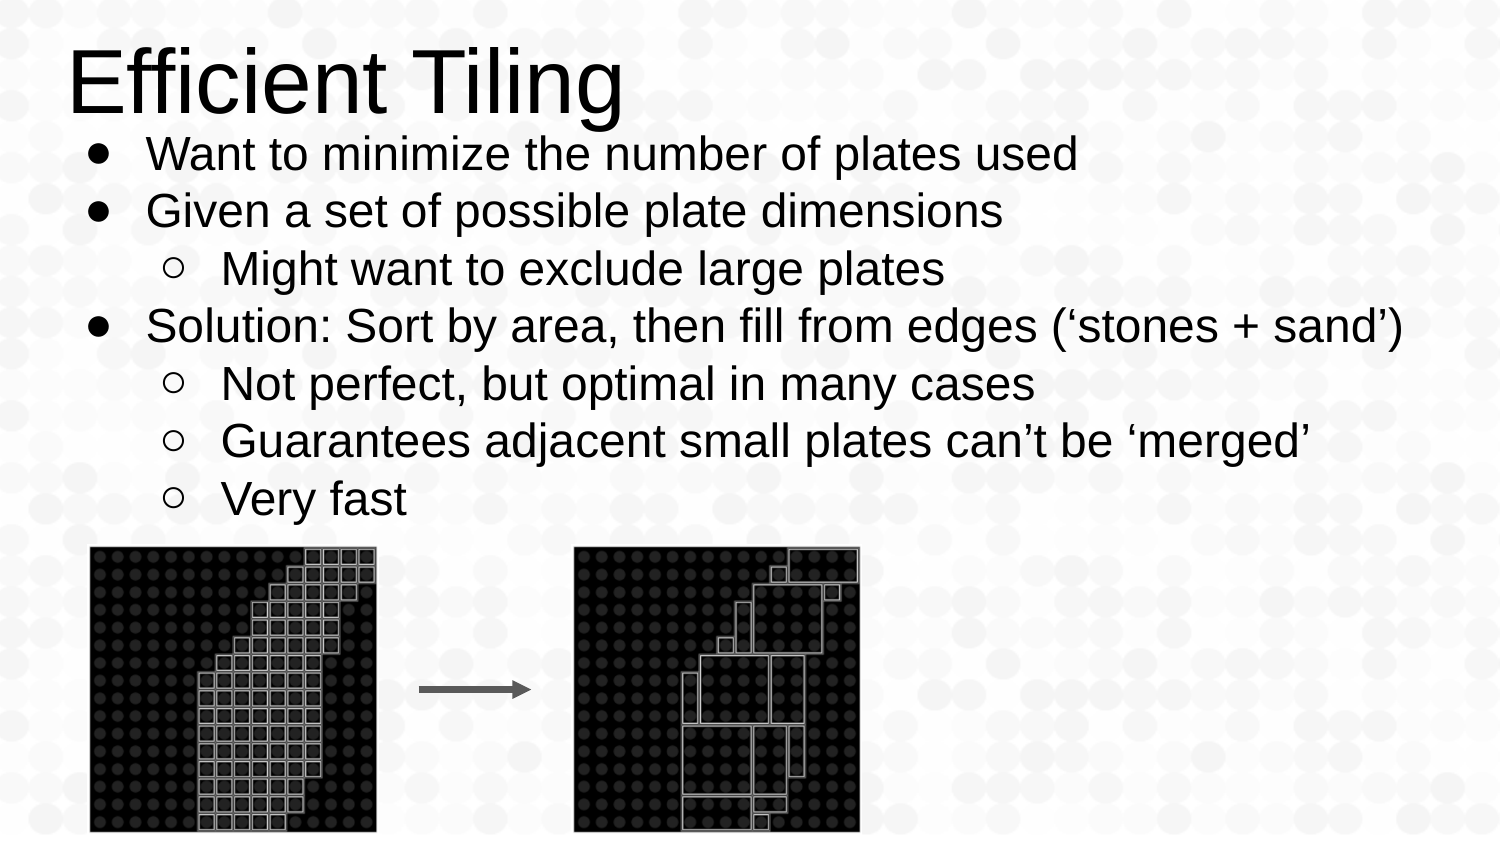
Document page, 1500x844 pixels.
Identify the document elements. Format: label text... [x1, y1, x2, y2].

text_box Want to minimize the number of plates used Given a set of possible plate dimensions Might want to exclude large plates Solution: Sort by area, then fill from edges (‘stones + sand’) Not perfect, but optimal in many cases Guarantees adjacent small plates can’t be ‘merged’ Very fast [55, 107, 1445, 540]
title Efficient Tiling [51, 6, 1449, 148]
picture [0, 0, 1500, 844]
